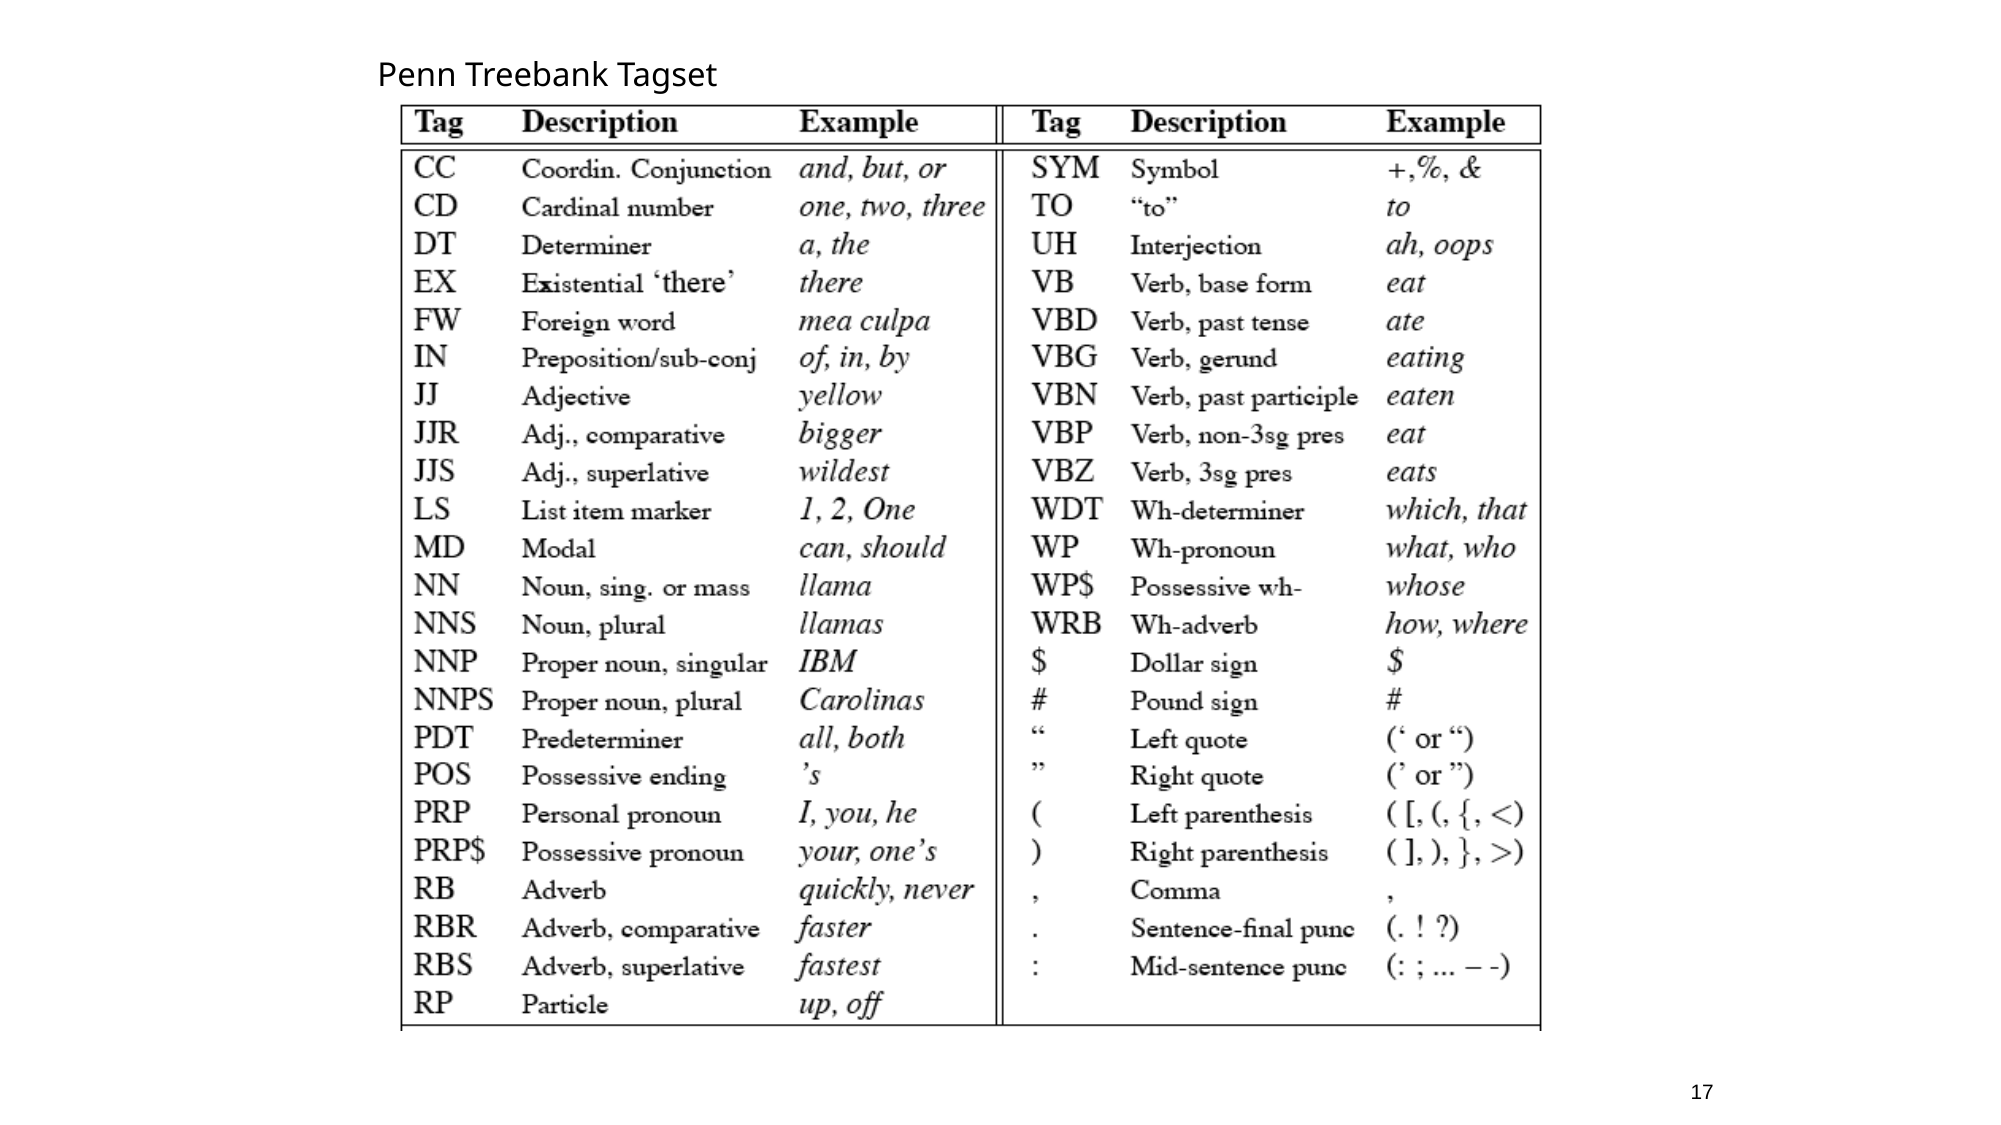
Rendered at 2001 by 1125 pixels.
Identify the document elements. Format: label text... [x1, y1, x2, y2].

text_box 17 [1668, 1051, 1729, 1112]
picture [393, 94, 1548, 1031]
title Penn Treebank Tagset [362, 50, 1638, 101]
